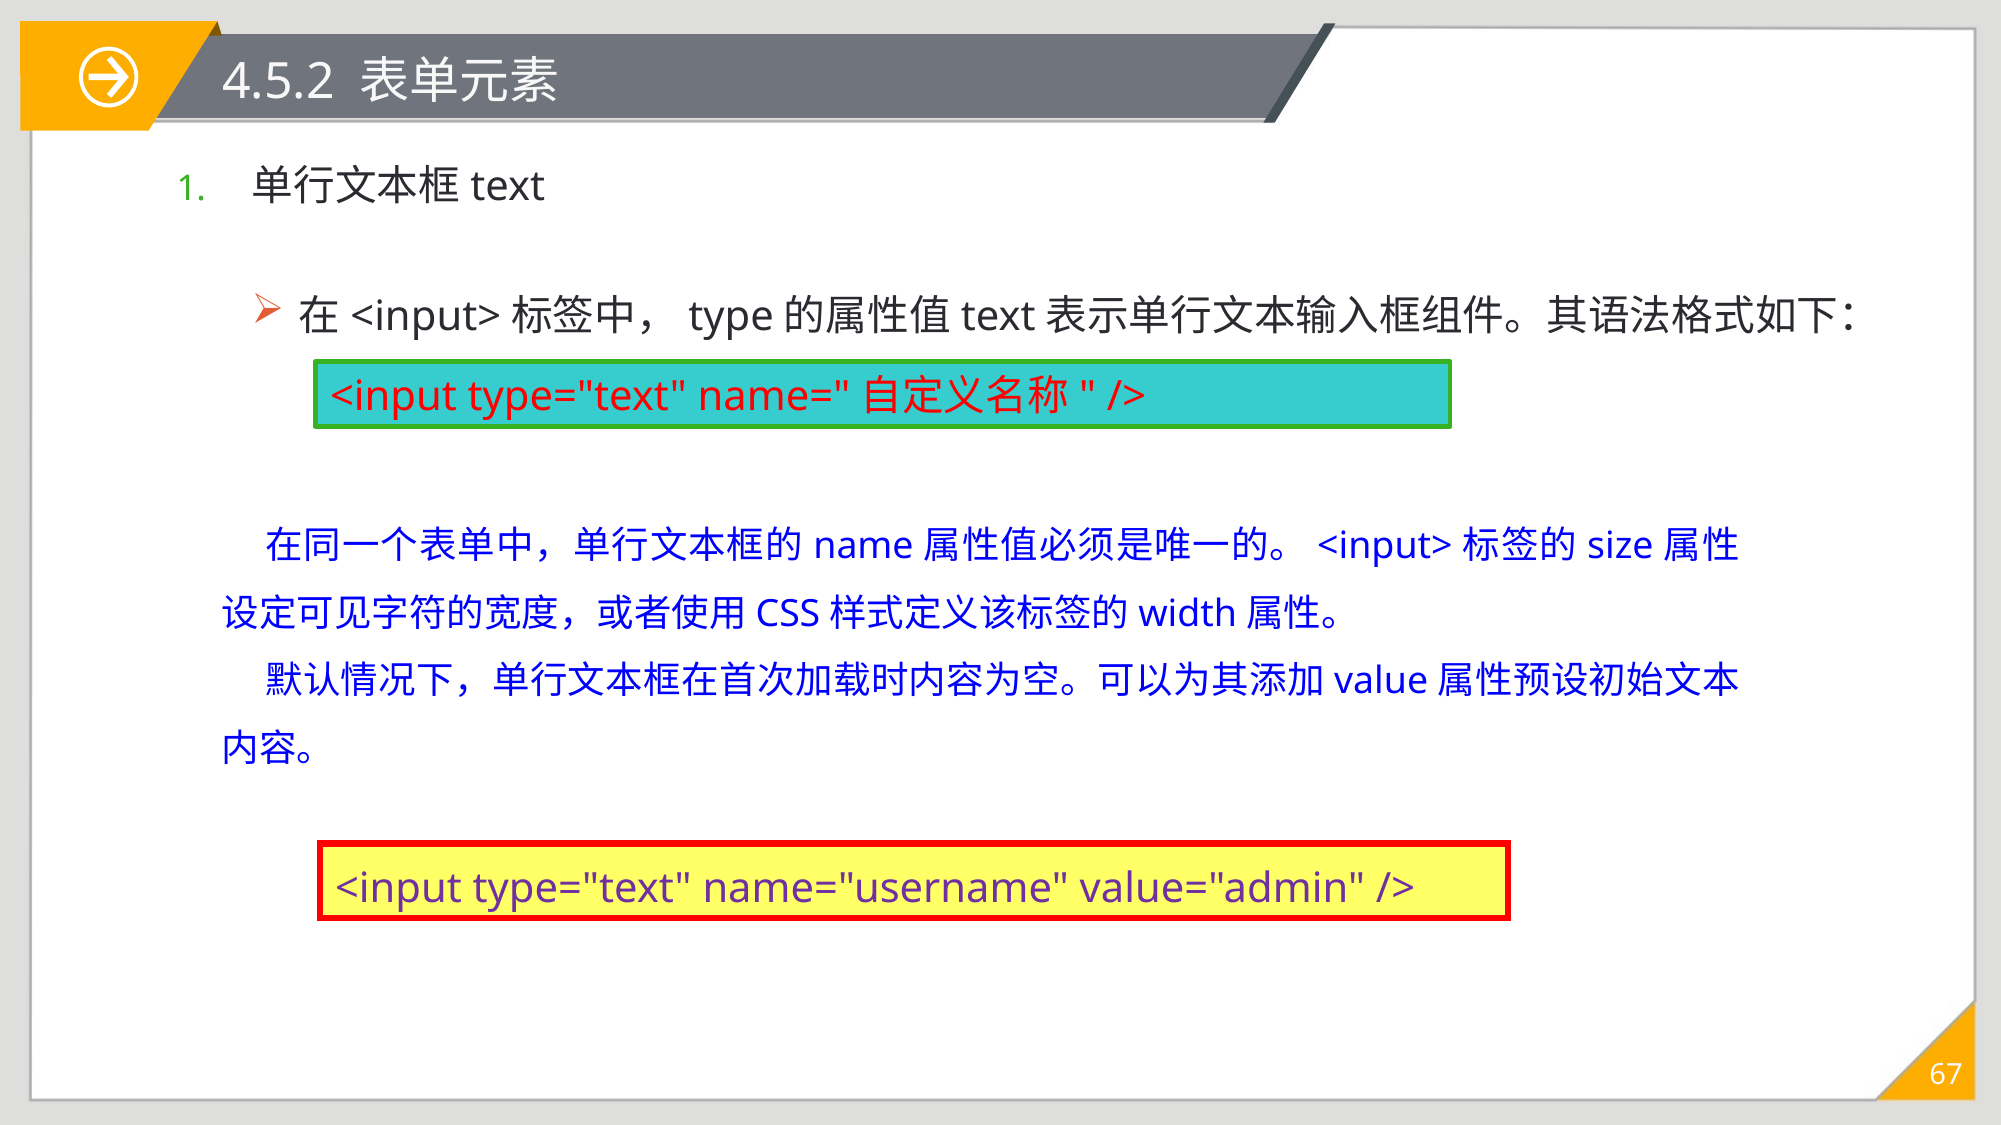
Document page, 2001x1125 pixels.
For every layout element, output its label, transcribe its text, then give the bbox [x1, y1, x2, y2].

title 4.5.2 表单元素 [206, 26, 1792, 131]
text_box 在同一个表单中，单行文本框的name属性值必须是唯一的。<input>标签的size属性设定可见字符的宽度，或者使用CSS样式定义该标签的width属性。 默认情况下，单行文本框在首次加载时内容为空。可以为其添加value属性预设初始文本内容。 [206, 491, 1755, 777]
text_box <input type="text" name="username" value="admin" /> [320, 843, 1509, 919]
list 单行文本框text 在<input>标签中，type的属性值text表示单行文本输入框组件。其语法格式如下： [161, 151, 1901, 338]
picture [0, 0, 2001, 1125]
text_box <input type="text" name="自定义名称" /> [313, 360, 1452, 429]
